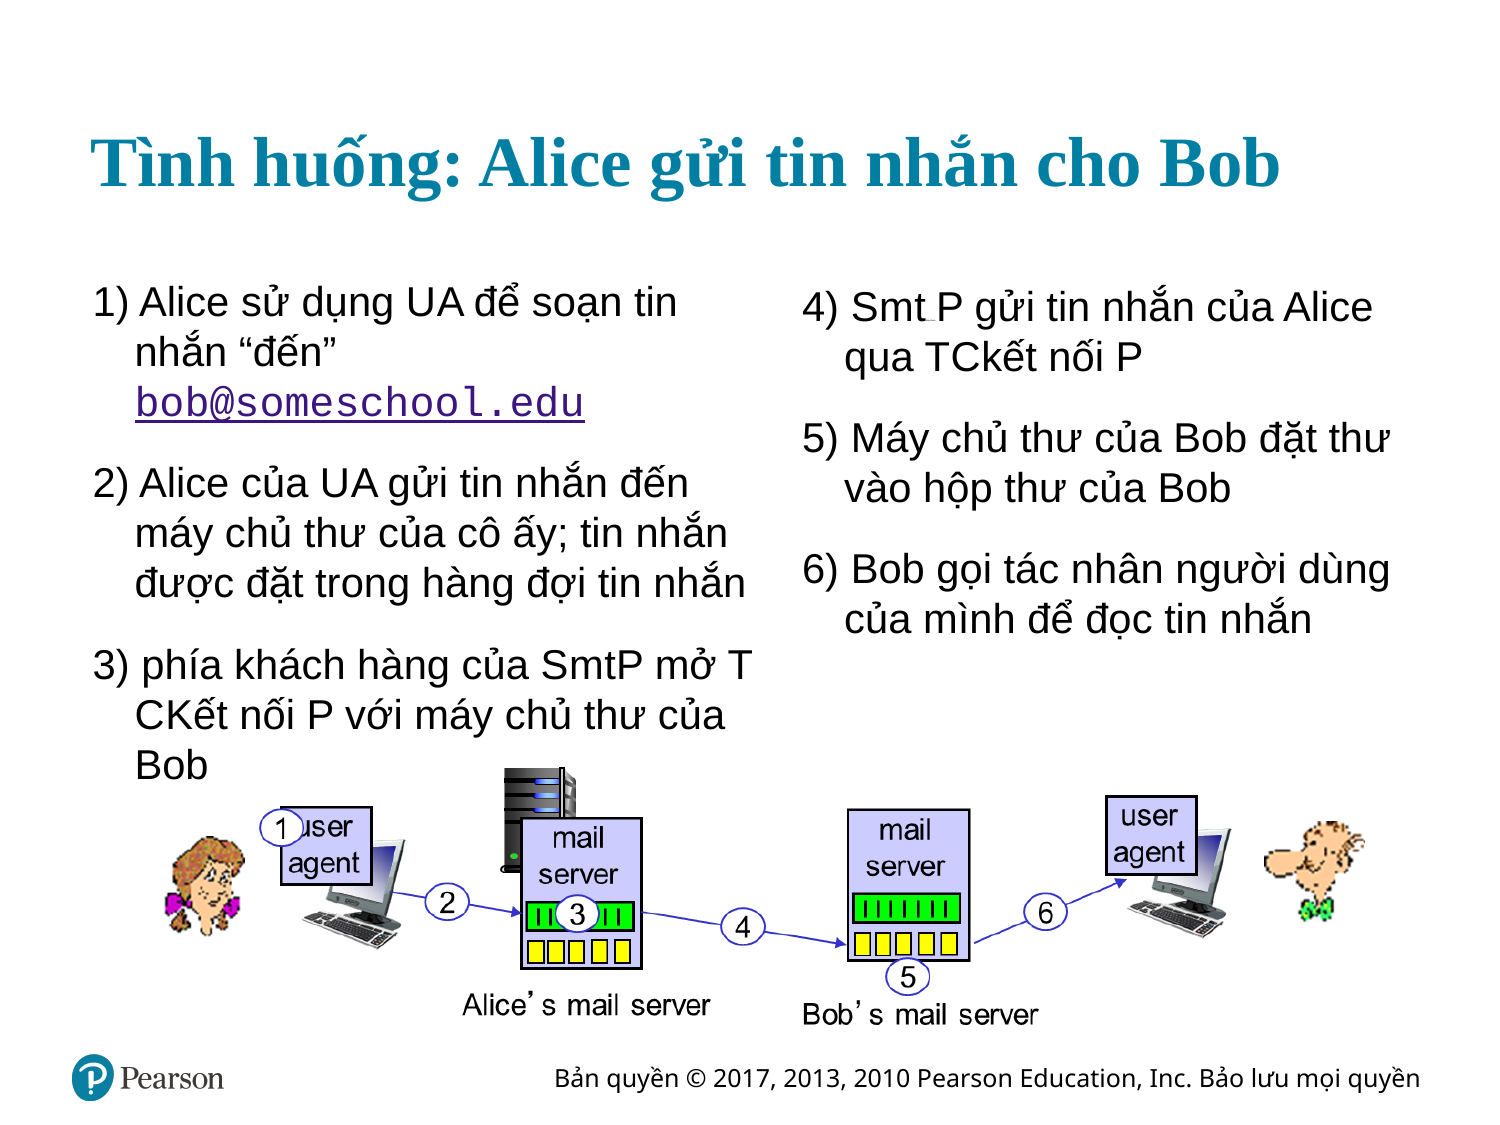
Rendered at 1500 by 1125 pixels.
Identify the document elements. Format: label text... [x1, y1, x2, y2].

picture [80, 1063, 106, 1088]
list 4) S m t Máy khách P gửi tin nhắn của Alice qua T C kết nối P 5) Máy chủ thư của Bob đặt thư vào hộp thư của Bob 6) Bob gọi tác nhân người dùng của mình để đọc tin nhắn [787, 264, 1444, 698]
list 1) Alice sử dụng U A để soạn tin nhắn “đến” bob@someschool.edu 2) Alice của U A gửi tin nhắn đến máy chủ thư của cô ấy; tin nhắn được đặt trong hàng đợi tin nhắn 3) phía khách hàng của S m t P mở T C Kết nối P với máy chủ thư của Bob [77, 259, 769, 732]
picture [72, 1087, 83, 1101]
picture [72, 1054, 88, 1070]
picture [161, 767, 1365, 1051]
title Tình huống: Alice gửi tin nhắn cho Bob [75, 35, 1425, 216]
picture [98, 1054, 224, 1101]
